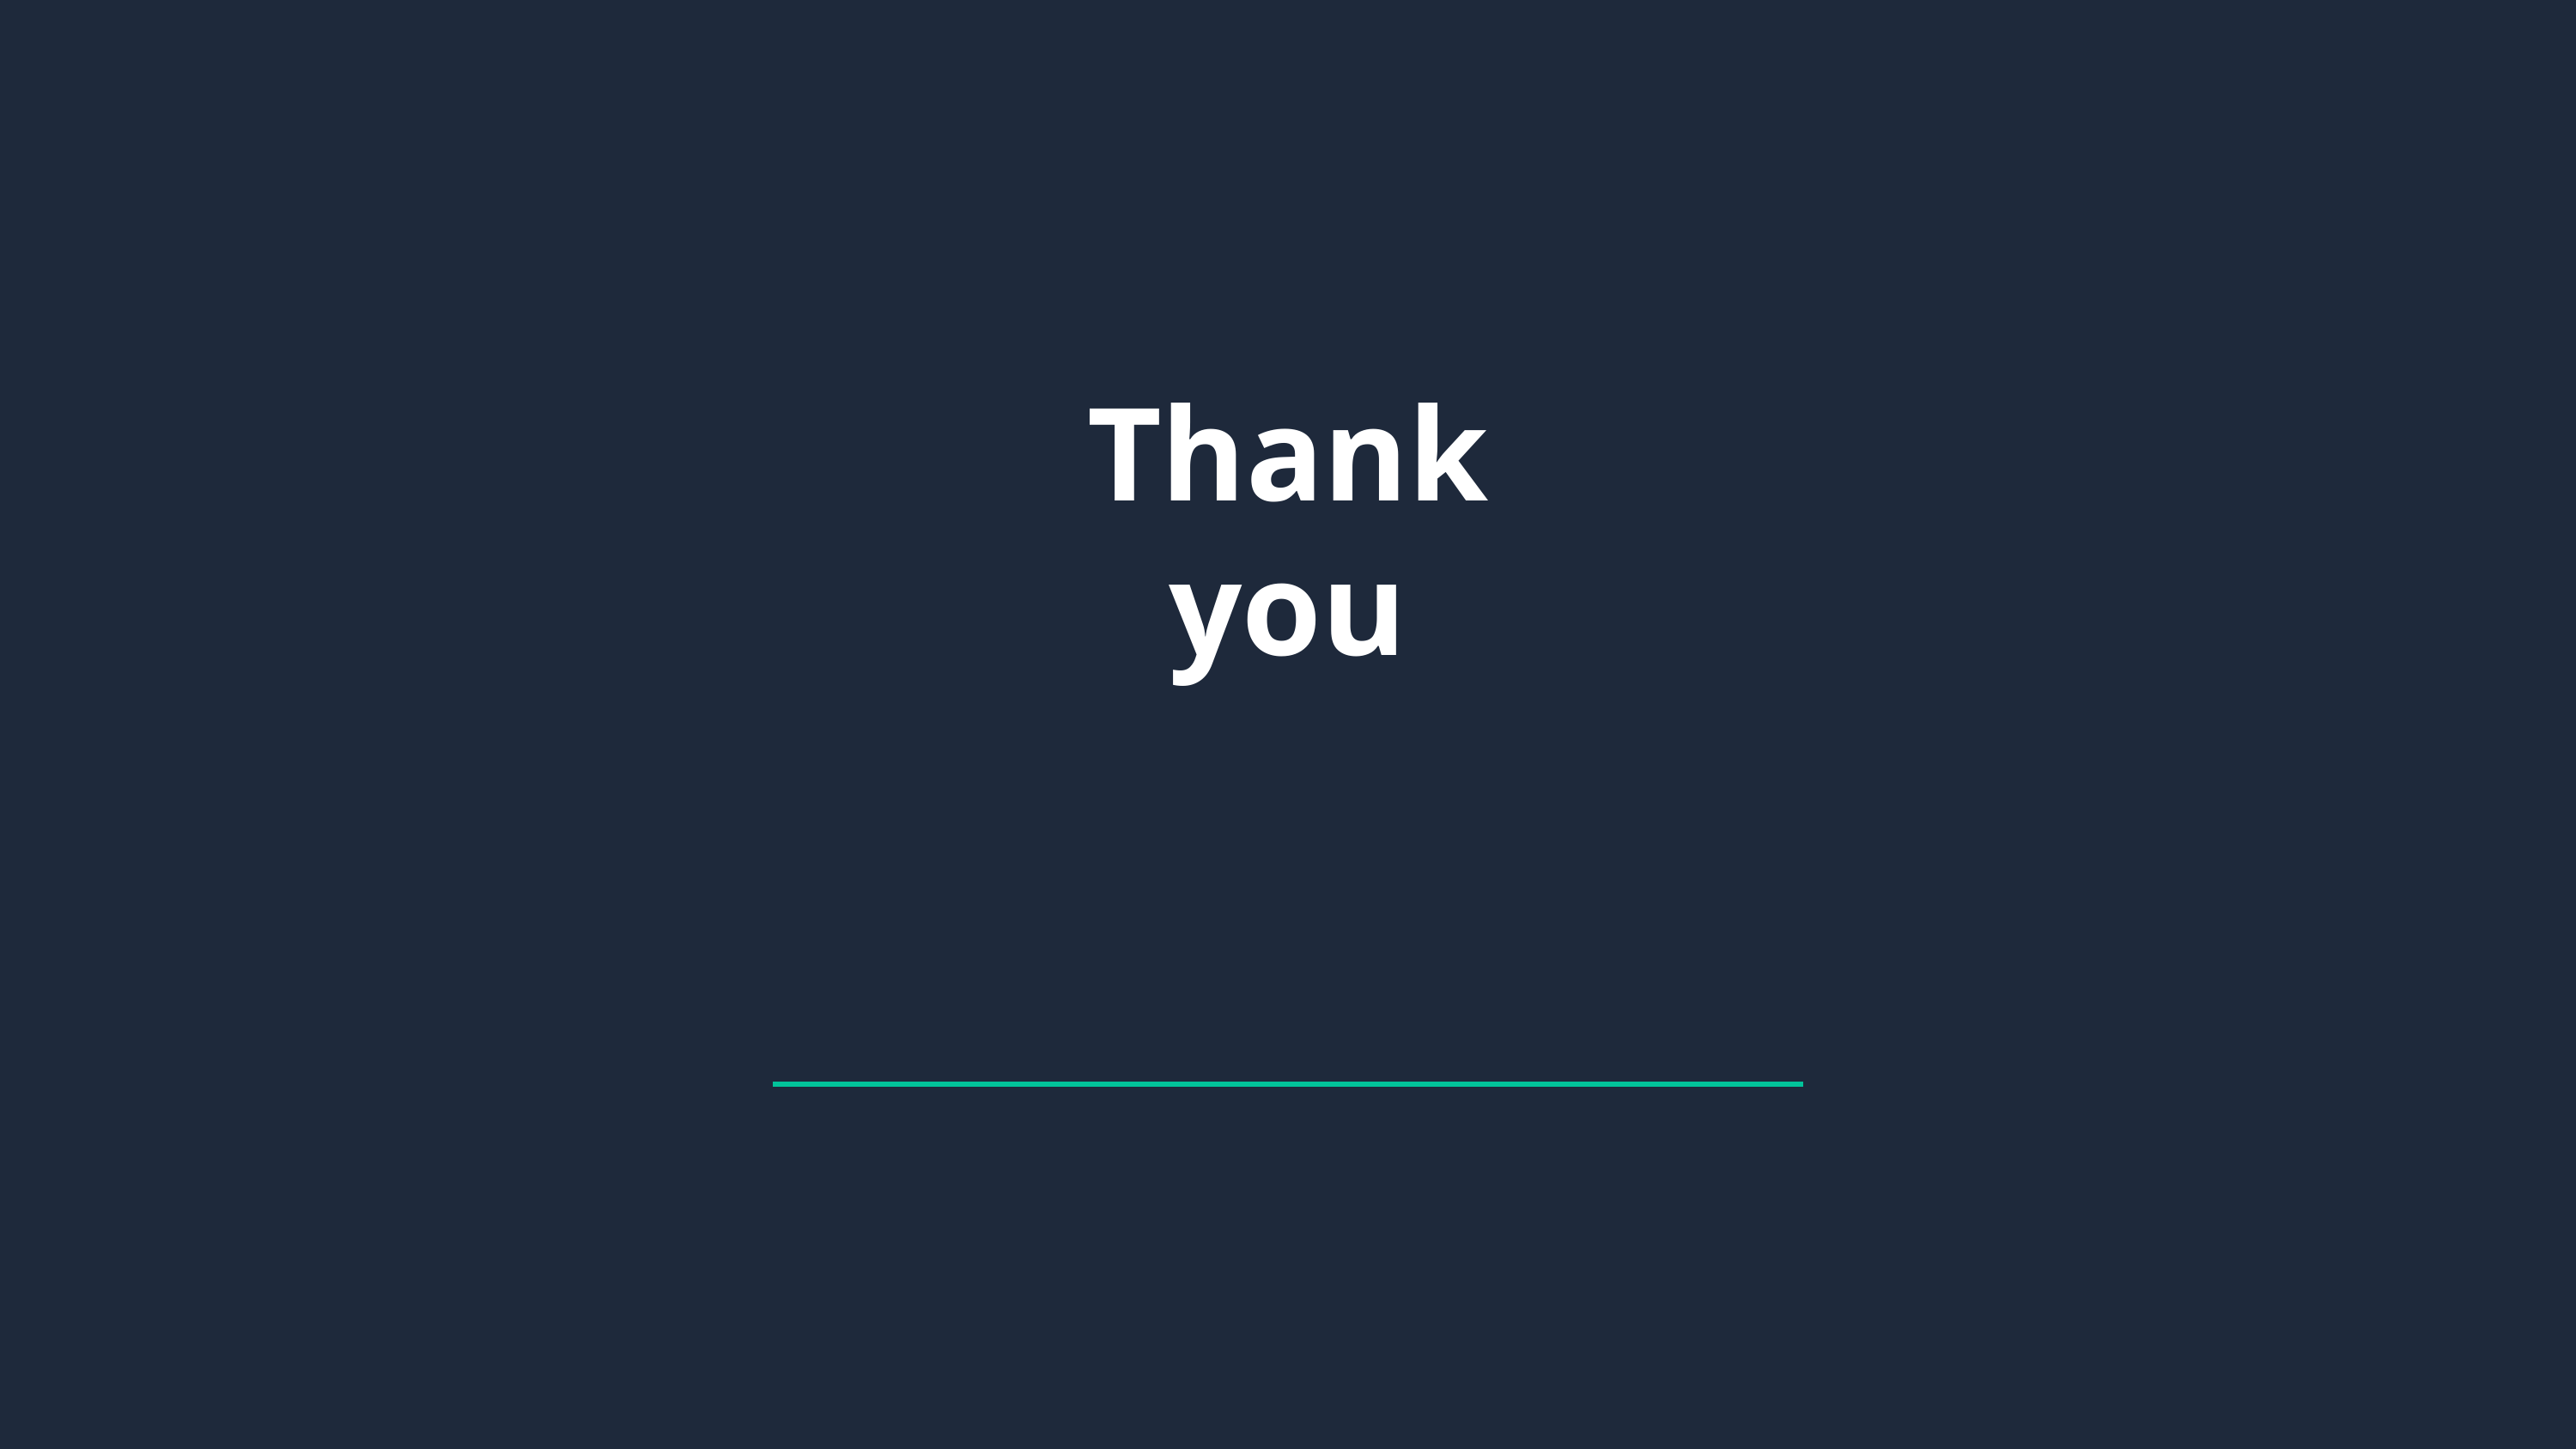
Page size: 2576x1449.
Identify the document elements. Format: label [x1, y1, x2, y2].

text_box [0, 0, 2576, 1449]
text_box [772, 1081, 1804, 1088]
